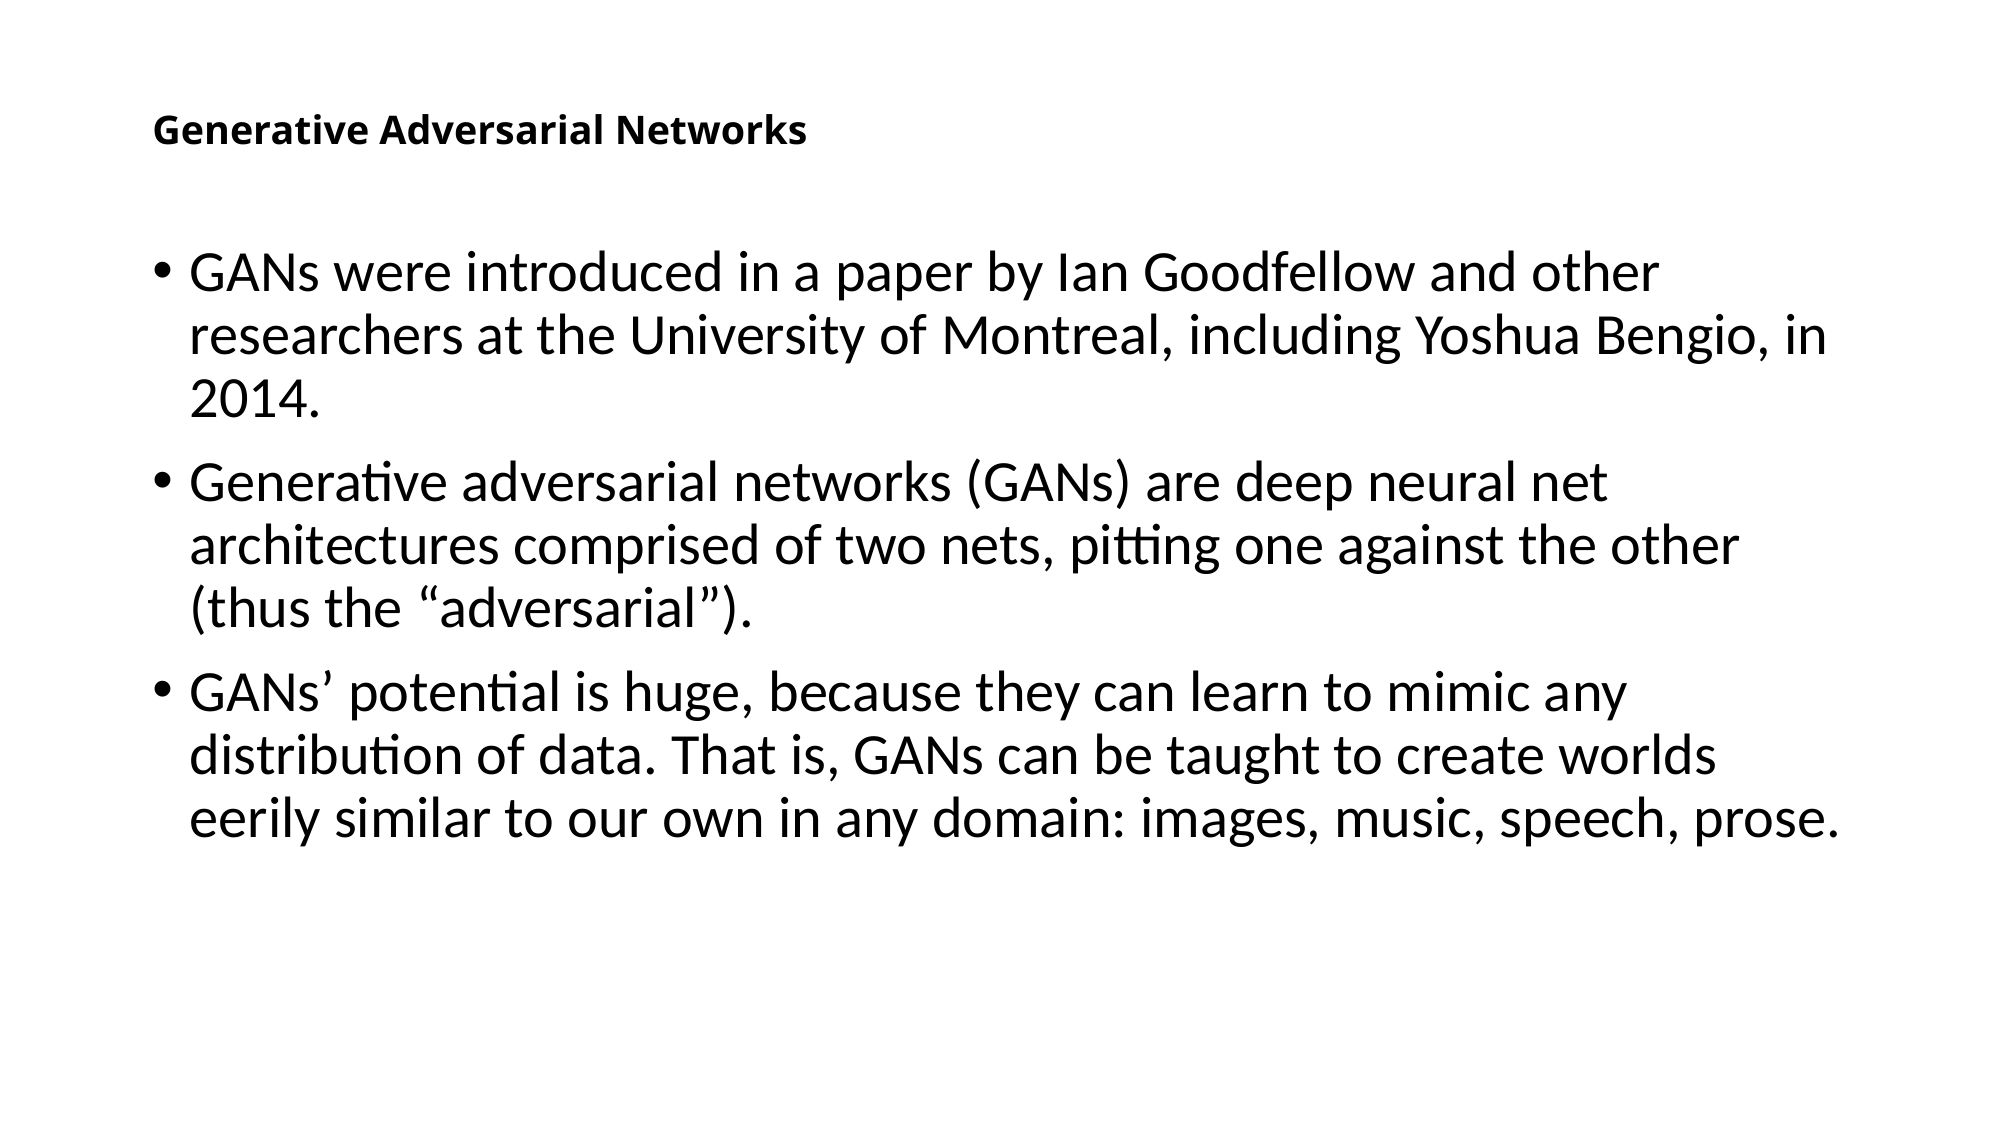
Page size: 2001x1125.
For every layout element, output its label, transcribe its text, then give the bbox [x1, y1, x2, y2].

list GANs were introduced in a paper by Ian Goodfellow and other researchers at the University of Montreal, including Yoshua Bengio, in 2014. Generative adversarial networks (GANs) are deep neural net architectures comprised of two nets, pitting one against the other (thus the “adversarial”). GANs’ potential is huge, because they can learn to mimic any distribution of data. That is, GANs can be taught to create worlds eerily similar to our own in any domain: images, music, speech, prose. [137, 233, 1863, 1014]
title Generative Adversarial Networks [137, 59, 1863, 209]
